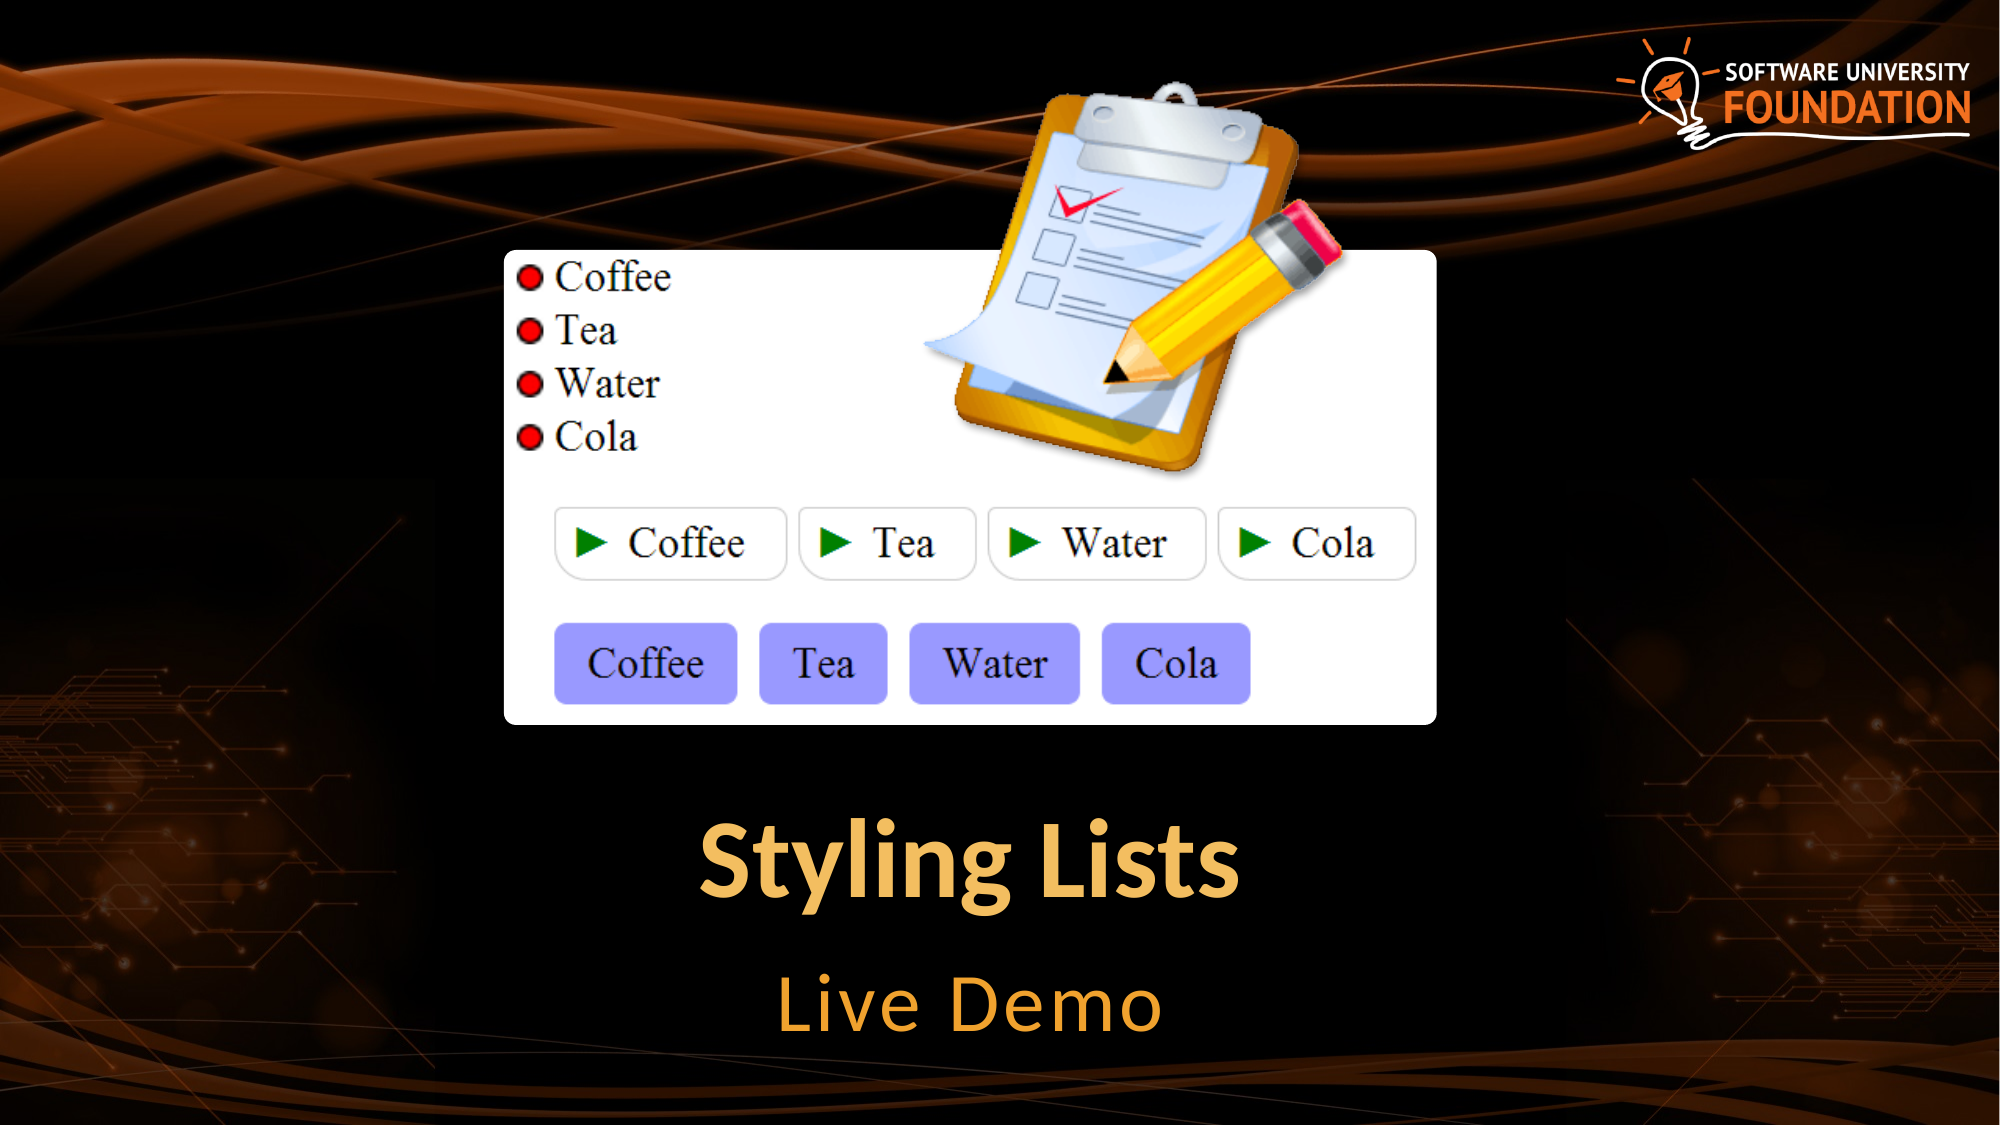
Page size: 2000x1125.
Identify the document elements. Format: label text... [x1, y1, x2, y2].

list Live Demo [237, 937, 1704, 1050]
title Styling Lists [237, 793, 1704, 928]
picture [0, 0, 2000, 1125]
